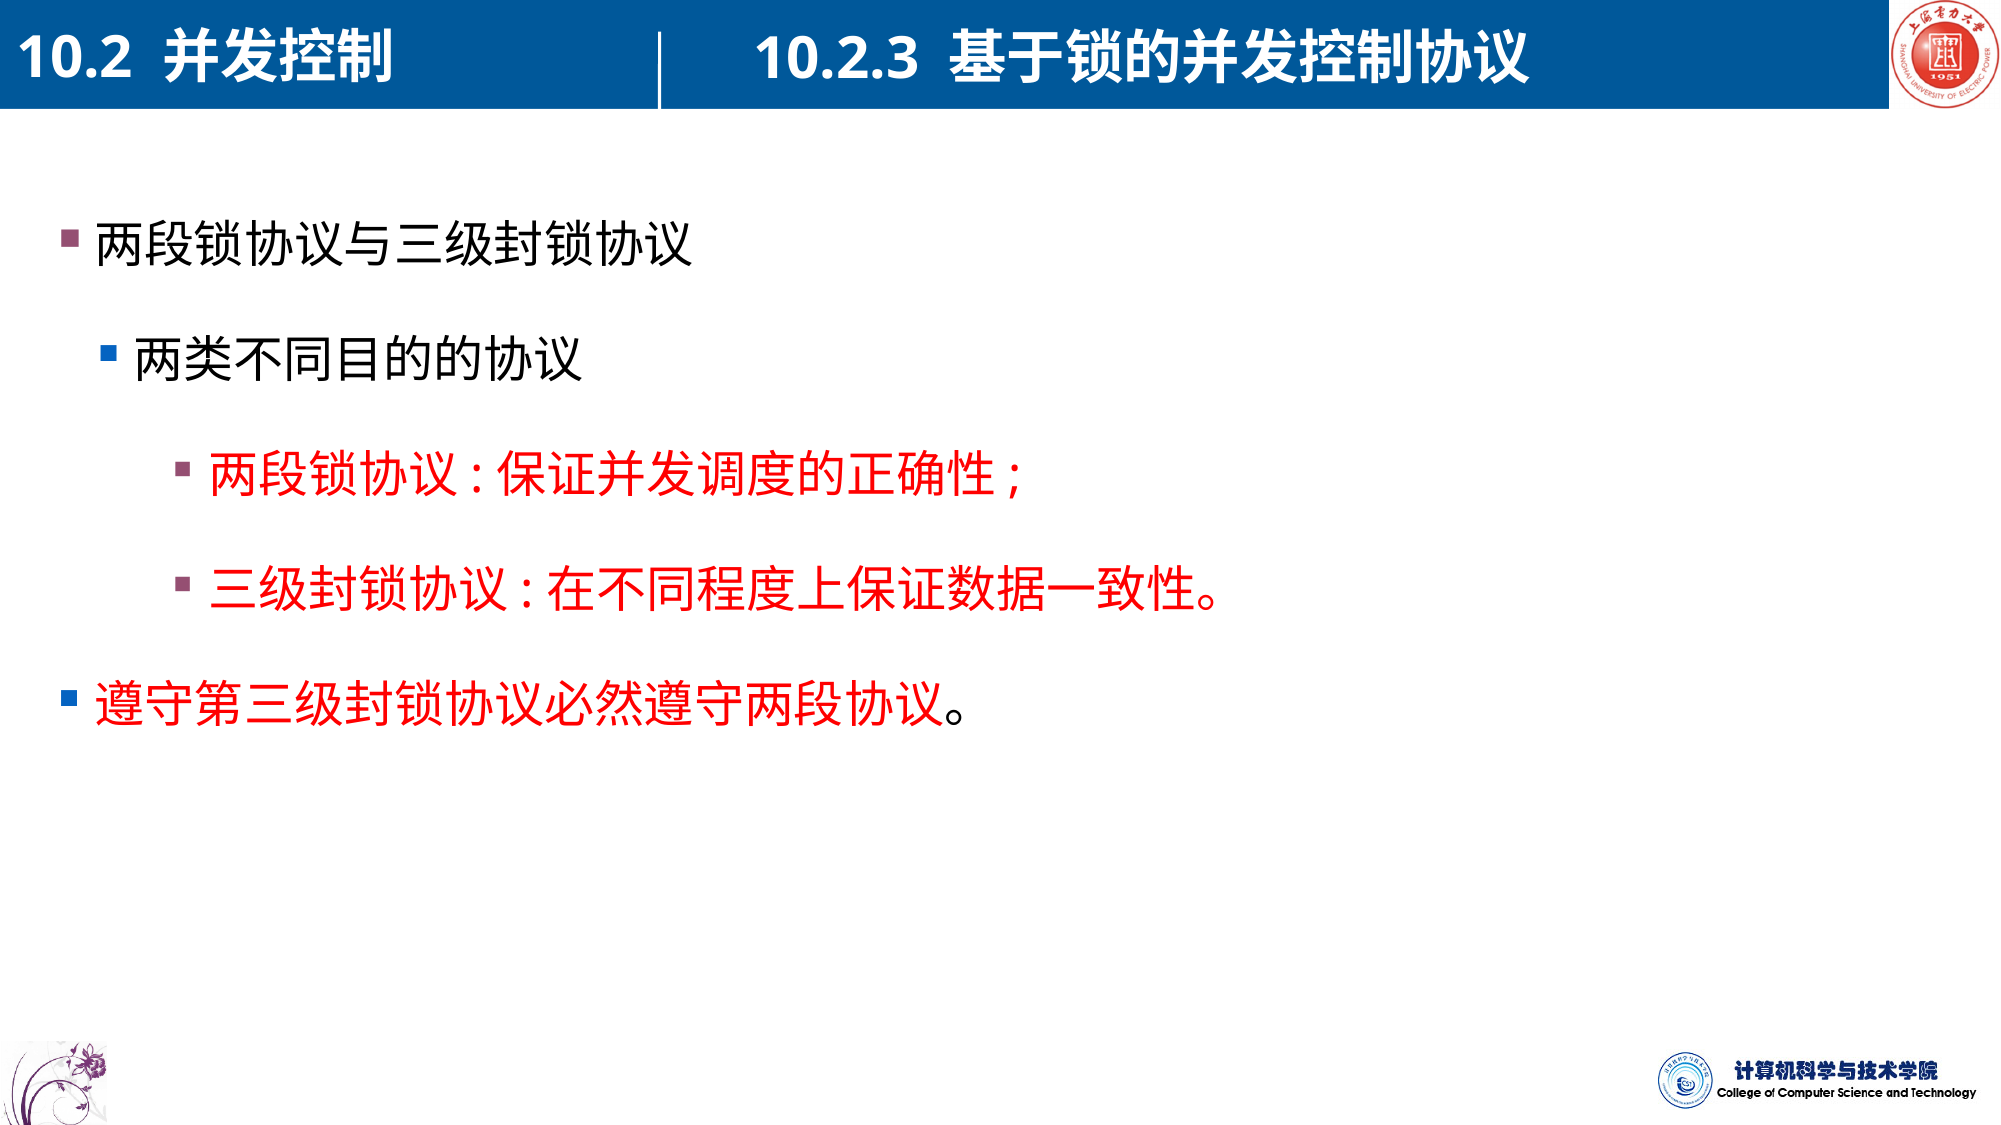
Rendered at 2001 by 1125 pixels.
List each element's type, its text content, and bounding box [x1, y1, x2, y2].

picture [1, 1041, 107, 1125]
text_box 10.2.3 基于锁的并发控制协议 [738, 13, 1853, 98]
picture [1658, 1049, 1982, 1110]
picture [1889, 0, 2000, 109]
text_box 两段锁协议与三级封锁协议 两类不同目的的协议 两段锁协议:保证并发调度的正确性; 三级封锁协议:在不同程度上保证数据一致性。 遵守第三级封锁协议必然遵守两段协议。 [43, 174, 1688, 740]
text_box 10.2 并发控制 [2, 11, 714, 97]
